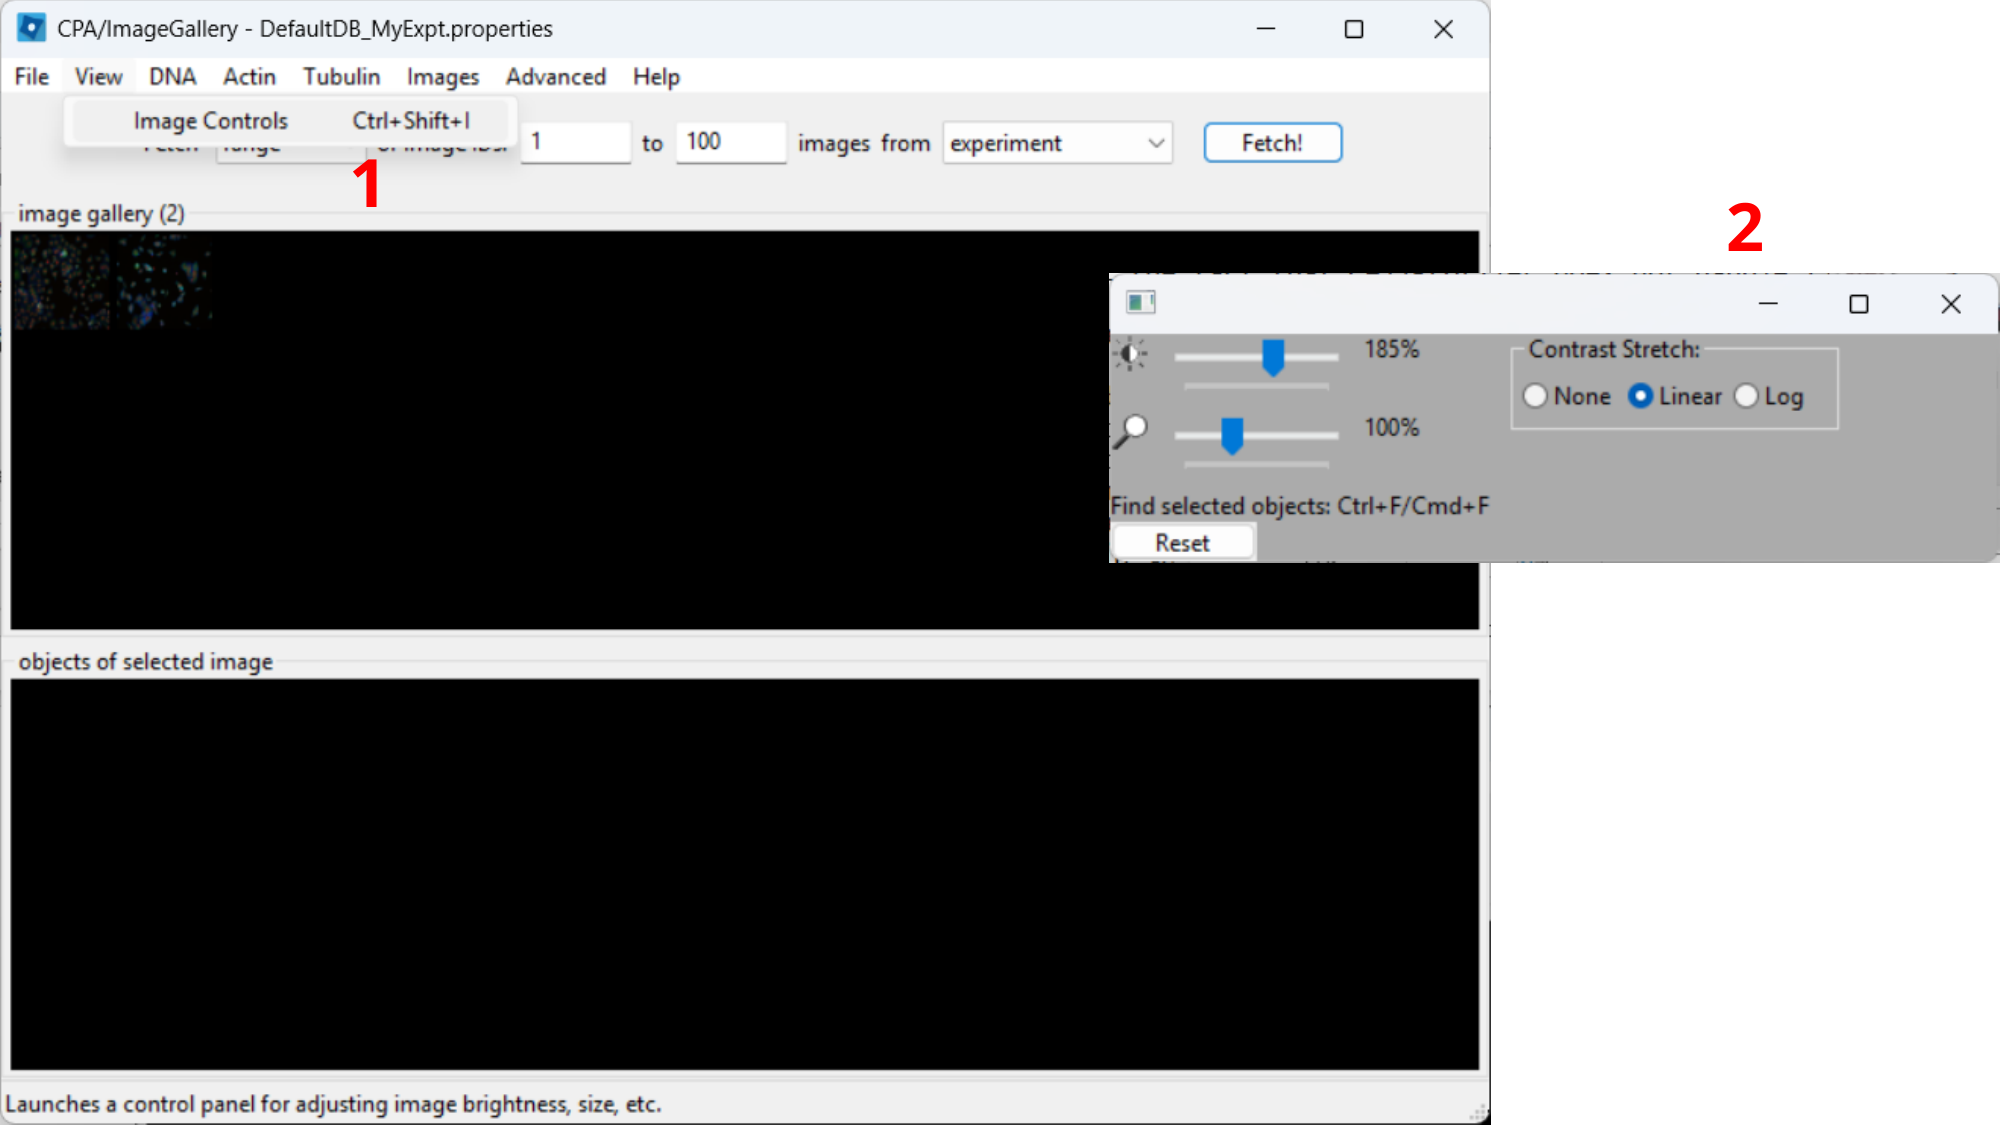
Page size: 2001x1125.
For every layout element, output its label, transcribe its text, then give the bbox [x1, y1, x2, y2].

text_box 2 [1711, 177, 1780, 272]
picture [0, 0, 2000, 1125]
